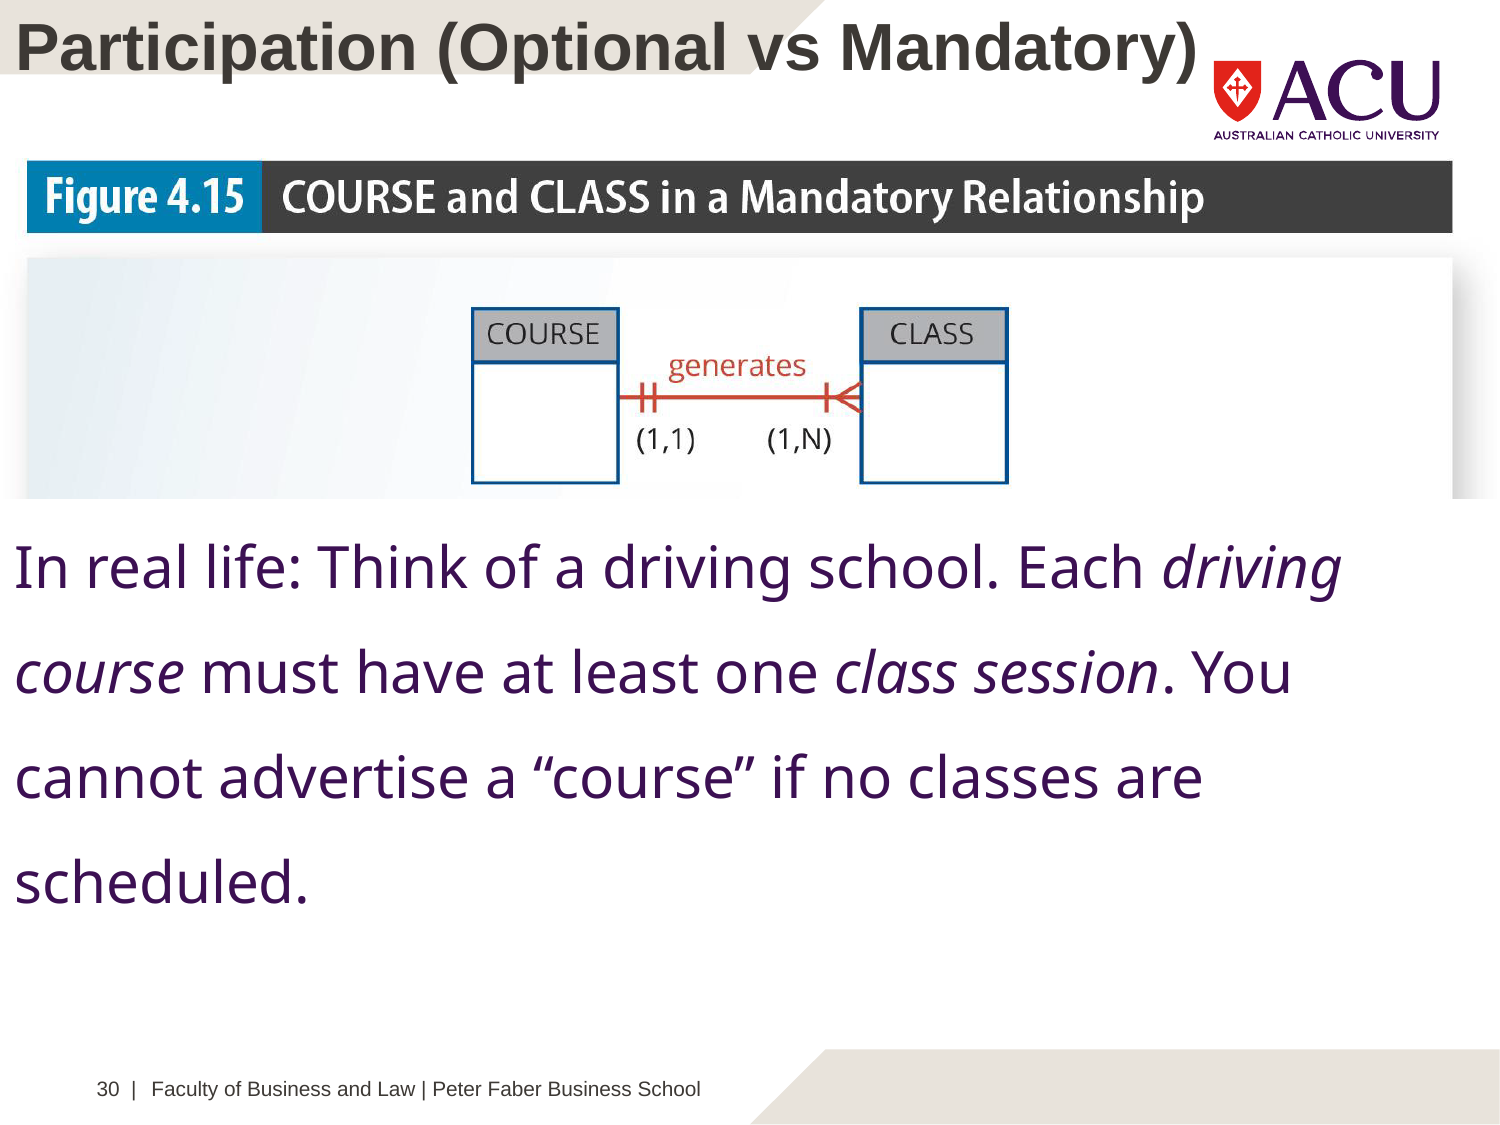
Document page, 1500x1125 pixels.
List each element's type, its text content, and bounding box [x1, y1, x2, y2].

text_box In real life: Think of a driving school. Each driving course must have at least one class session. You cannot advertise a “course” if no classes are scheduled. [0, 499, 1500, 923]
footer Faculty of Business and Law | Peter Faber Business School [156, 1068, 824, 1109]
picture [0, 158, 1500, 499]
list Participation (Optional vs Mandatory) [0, 0, 1288, 88]
slide_number 30 | [81, 1068, 156, 1109]
